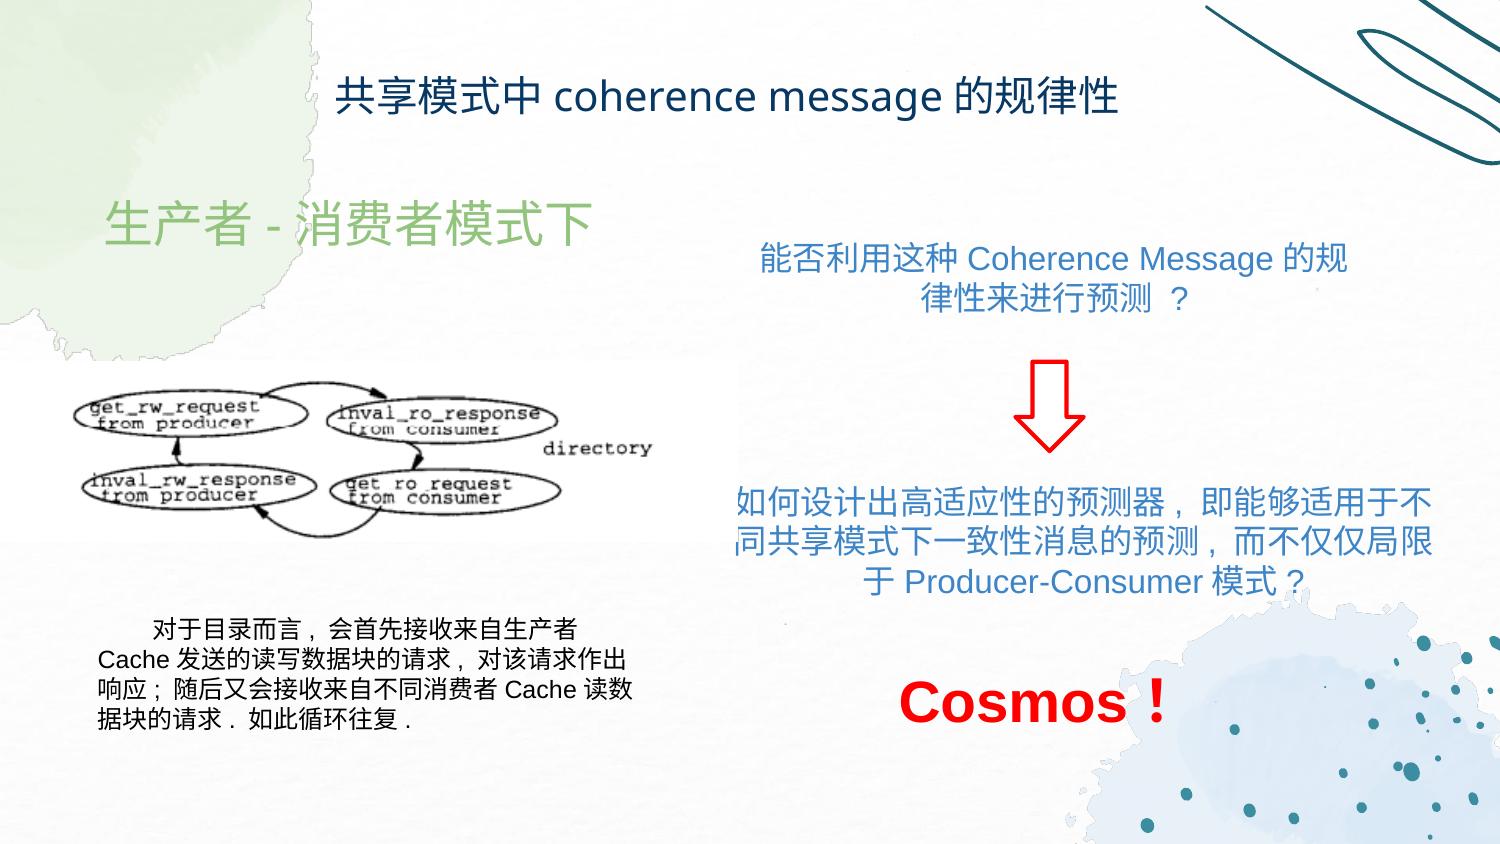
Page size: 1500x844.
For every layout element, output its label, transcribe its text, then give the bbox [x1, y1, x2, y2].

text_box [1013, 359, 1086, 454]
title 共享模式中coherence message的规律性 [98, 47, 1357, 142]
text_box 如何设计出高适应性的预测器, 即能够适用于不同共享模式下一致性消息的预测, 而不仅仅局限于Producer-Consumer模式? [715, 473, 1452, 609]
picture [0, 0, 1500, 844]
picture [1363, 33, 1500, 128]
text_box 对于目录而言, 会首先接收来自生产者Cache发送的读写数据块的请求, 对该请求作出响应; 随后又会接收来自不同消费者Cache读数据块的请求. 如此循环往复. [82, 606, 655, 741]
text_box 生产者-消费者模式下 [88, 184, 610, 260]
text_box 能否利用这种Coherence Message的规律性来进行预测 ? [737, 229, 1371, 325]
picture [1428, 0, 1500, 46]
text_box Cosmos！ [837, 656, 1262, 742]
